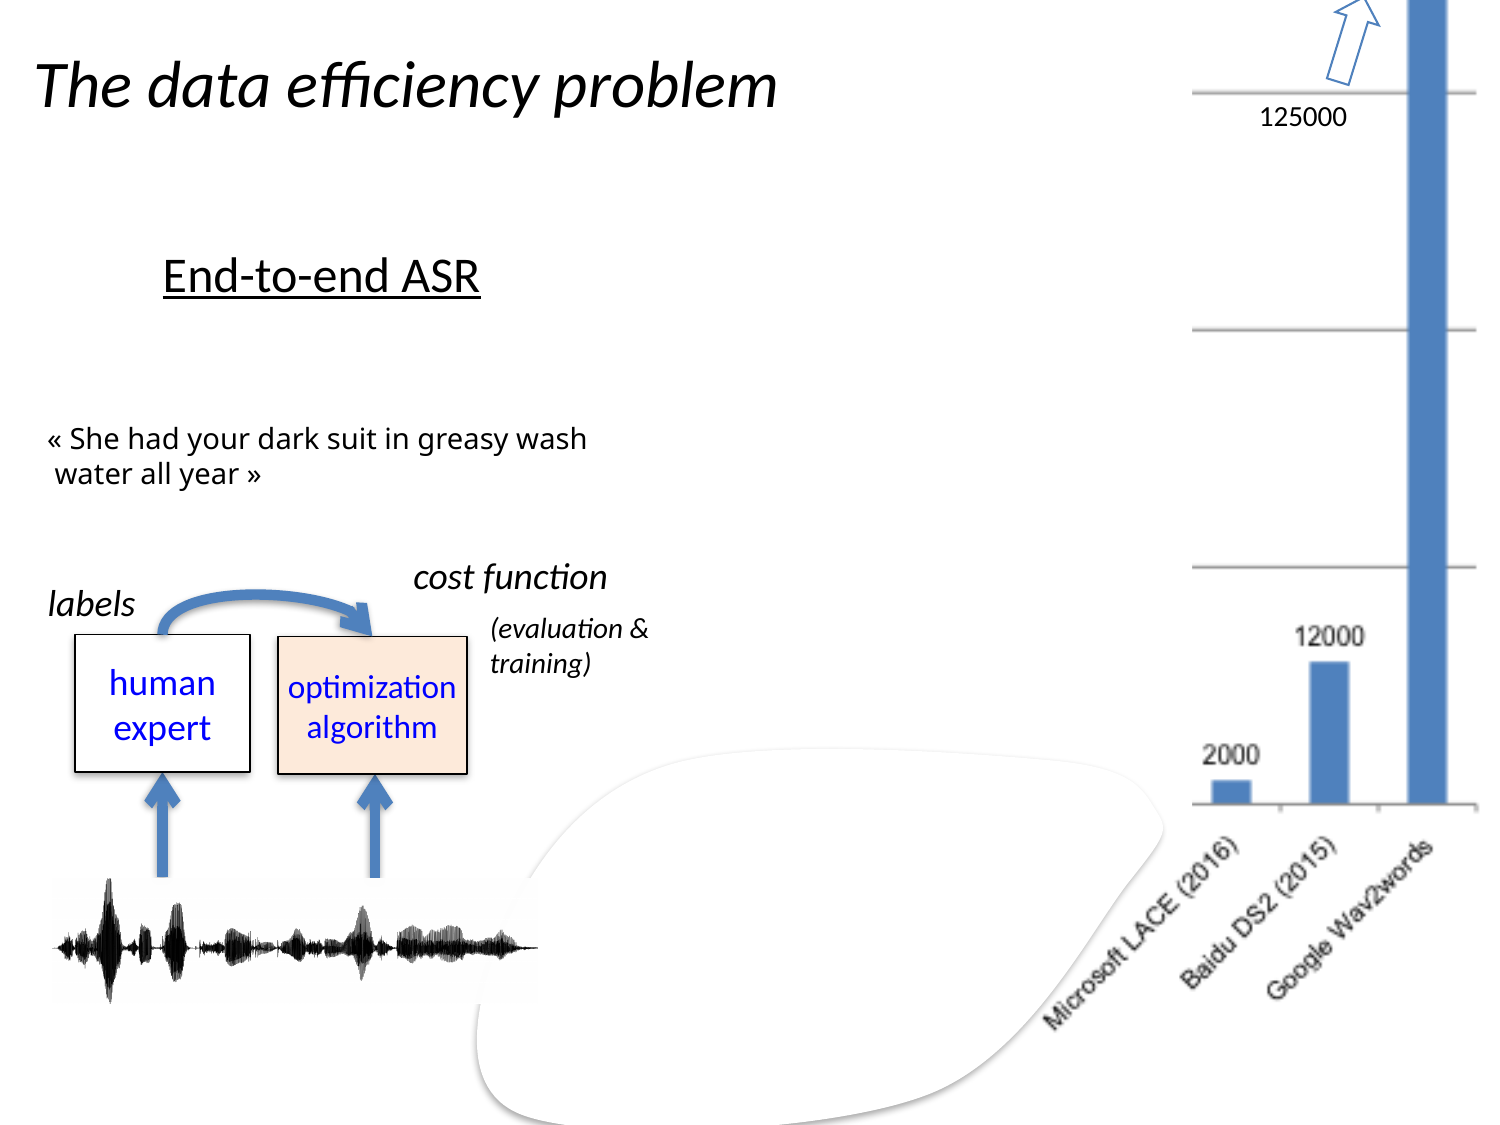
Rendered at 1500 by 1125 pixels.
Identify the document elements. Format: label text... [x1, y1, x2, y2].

text_box [476, 826, 569, 1125]
picture [51, 878, 538, 1004]
text_box End-to-end ASR [147, 235, 496, 310]
text_box labels [33, 571, 151, 632]
text_box « She had your dark suit in greasy wash water all year » [32, 412, 569, 498]
picture [574, 0, 1500, 1125]
text_box optimization algorithm [277, 636, 468, 775]
text_box cost function [398, 544, 569, 605]
text_box human expert [74, 634, 251, 773]
title The data efficiency problem [0, 17, 569, 143]
text_box (evaluation & training) [474, 601, 569, 687]
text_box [1246, 0, 1374, 141]
